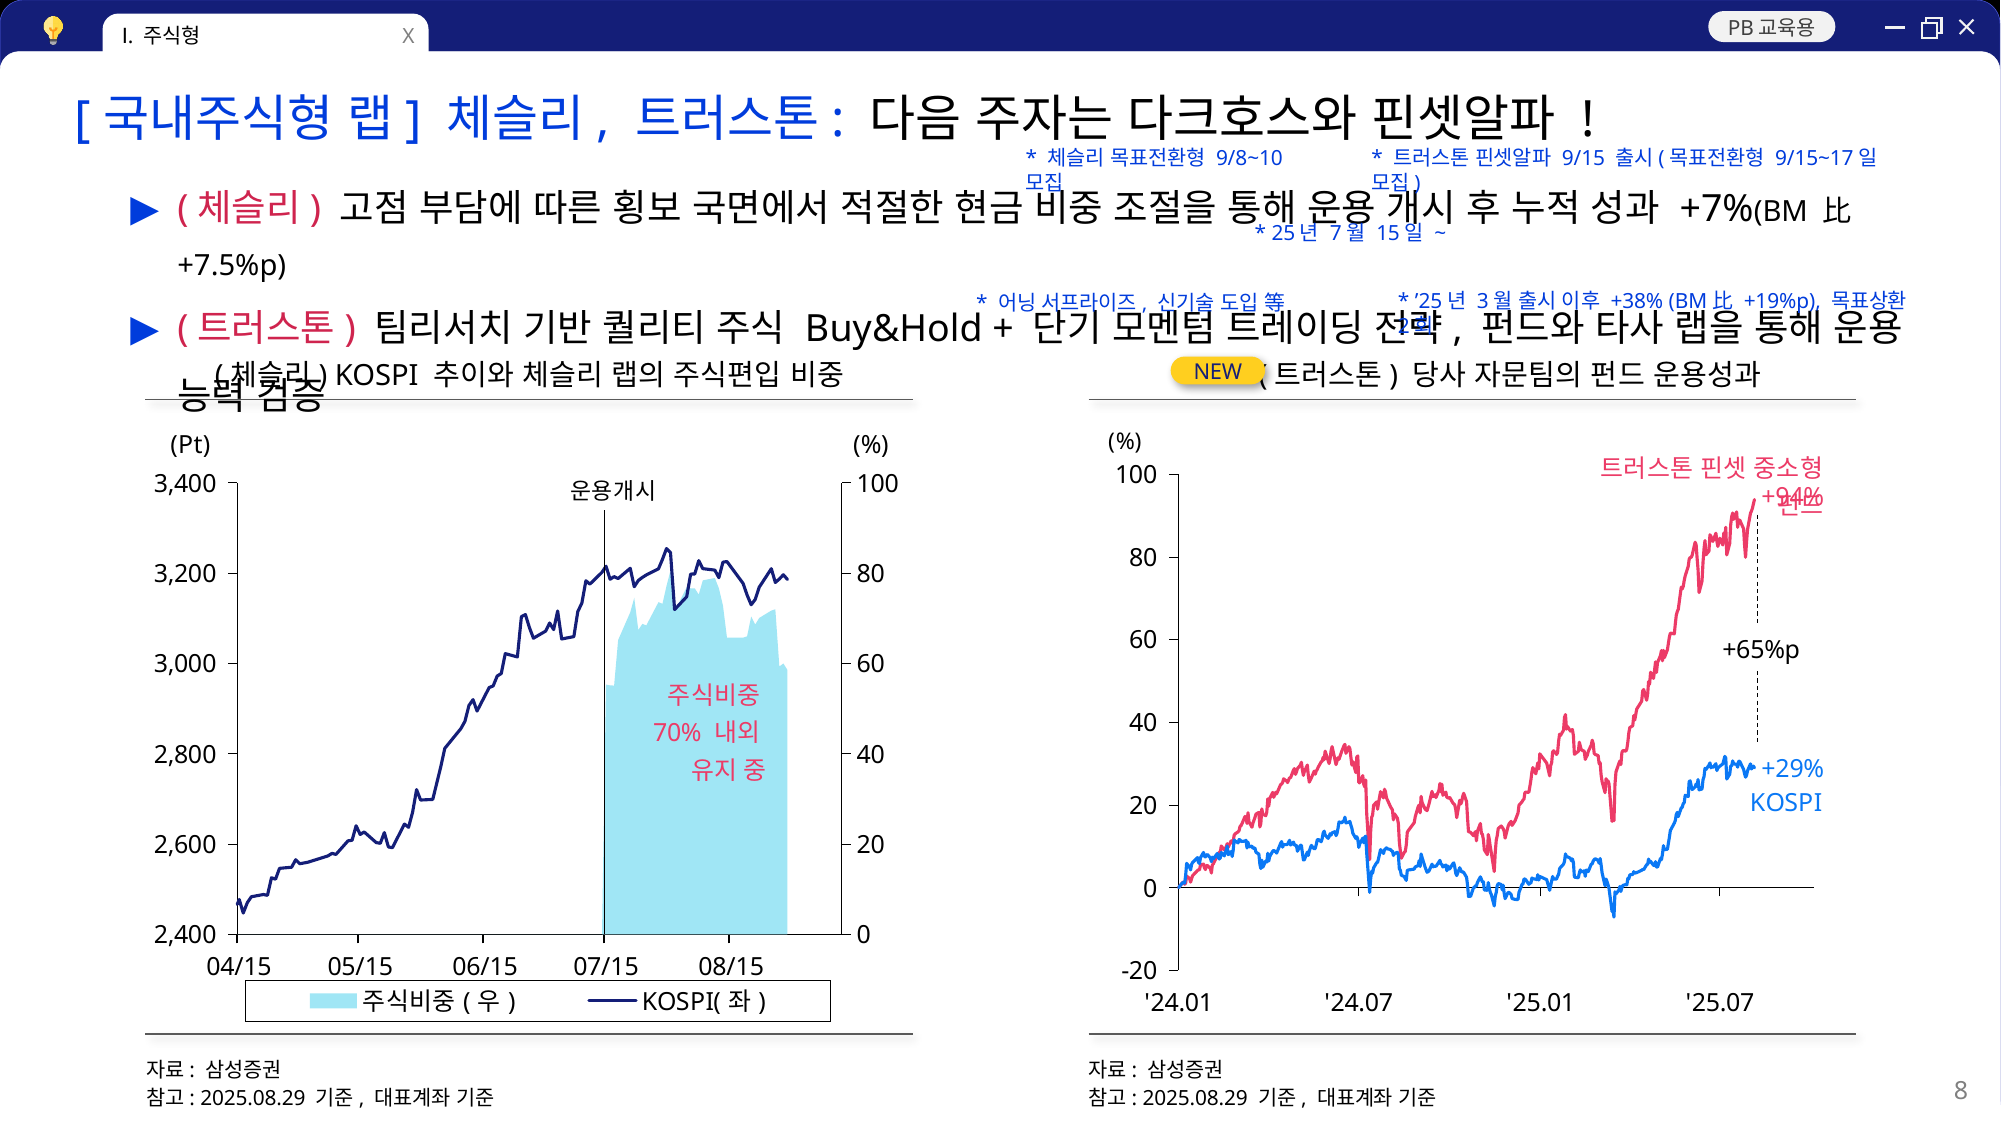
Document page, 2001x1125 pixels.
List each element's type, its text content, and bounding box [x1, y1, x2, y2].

picture [43, 16, 63, 45]
text_box 자료: 삼성증권 참고: 2025.08.29 기준, 대표계좌 기준 [1088, 1050, 1896, 1113]
text_box * 체슬리 목표전환형 9/8~10 모집 [1010, 137, 1331, 202]
chart [1088, 417, 1839, 1032]
chart [153, 400, 904, 1035]
text_box 자료: 삼성증권 참고: 2025.08.29 기준, 대표계좌 기준 [145, 1050, 962, 1113]
text_box NEW [1169, 355, 1267, 386]
text_box * 어닝 서프라이즈, 신기술 도입 等 [961, 282, 1509, 322]
text_box * 25년 7월 15일 ~ [1239, 212, 1721, 253]
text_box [1088, 399, 1857, 1034]
text_box * 트러스톤 핀셋알파 9/15 출시(목표전환형 9/15~17일 모집) [1356, 137, 1931, 203]
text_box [144, 399, 913, 1034]
text_box (체슬리) 고점 부담에 따른 횡보 국면에서 적절한 현금 비중 조절을 통해 운용 개시 후 누적 성과 +7%(BM 比 +7.5%p) (트러스톤) 팀리서치 기반 퀄리티 주식 Buy&Hold + 단기 모멘텀 트레이딩 전략, 펀드와 타사 랩을 통해 운용 능력 검증 [116, 154, 1989, 424]
text_box [국내주식형 랩] 체슬리, 트러스톤: 다음 주자는 다크호스와 핀셋알파 ! [60, 79, 1969, 154]
text_box * ’25년 3월 출시 이후 +38% (BM比 +19%p), 목표상환 2회 [1383, 280, 1931, 346]
